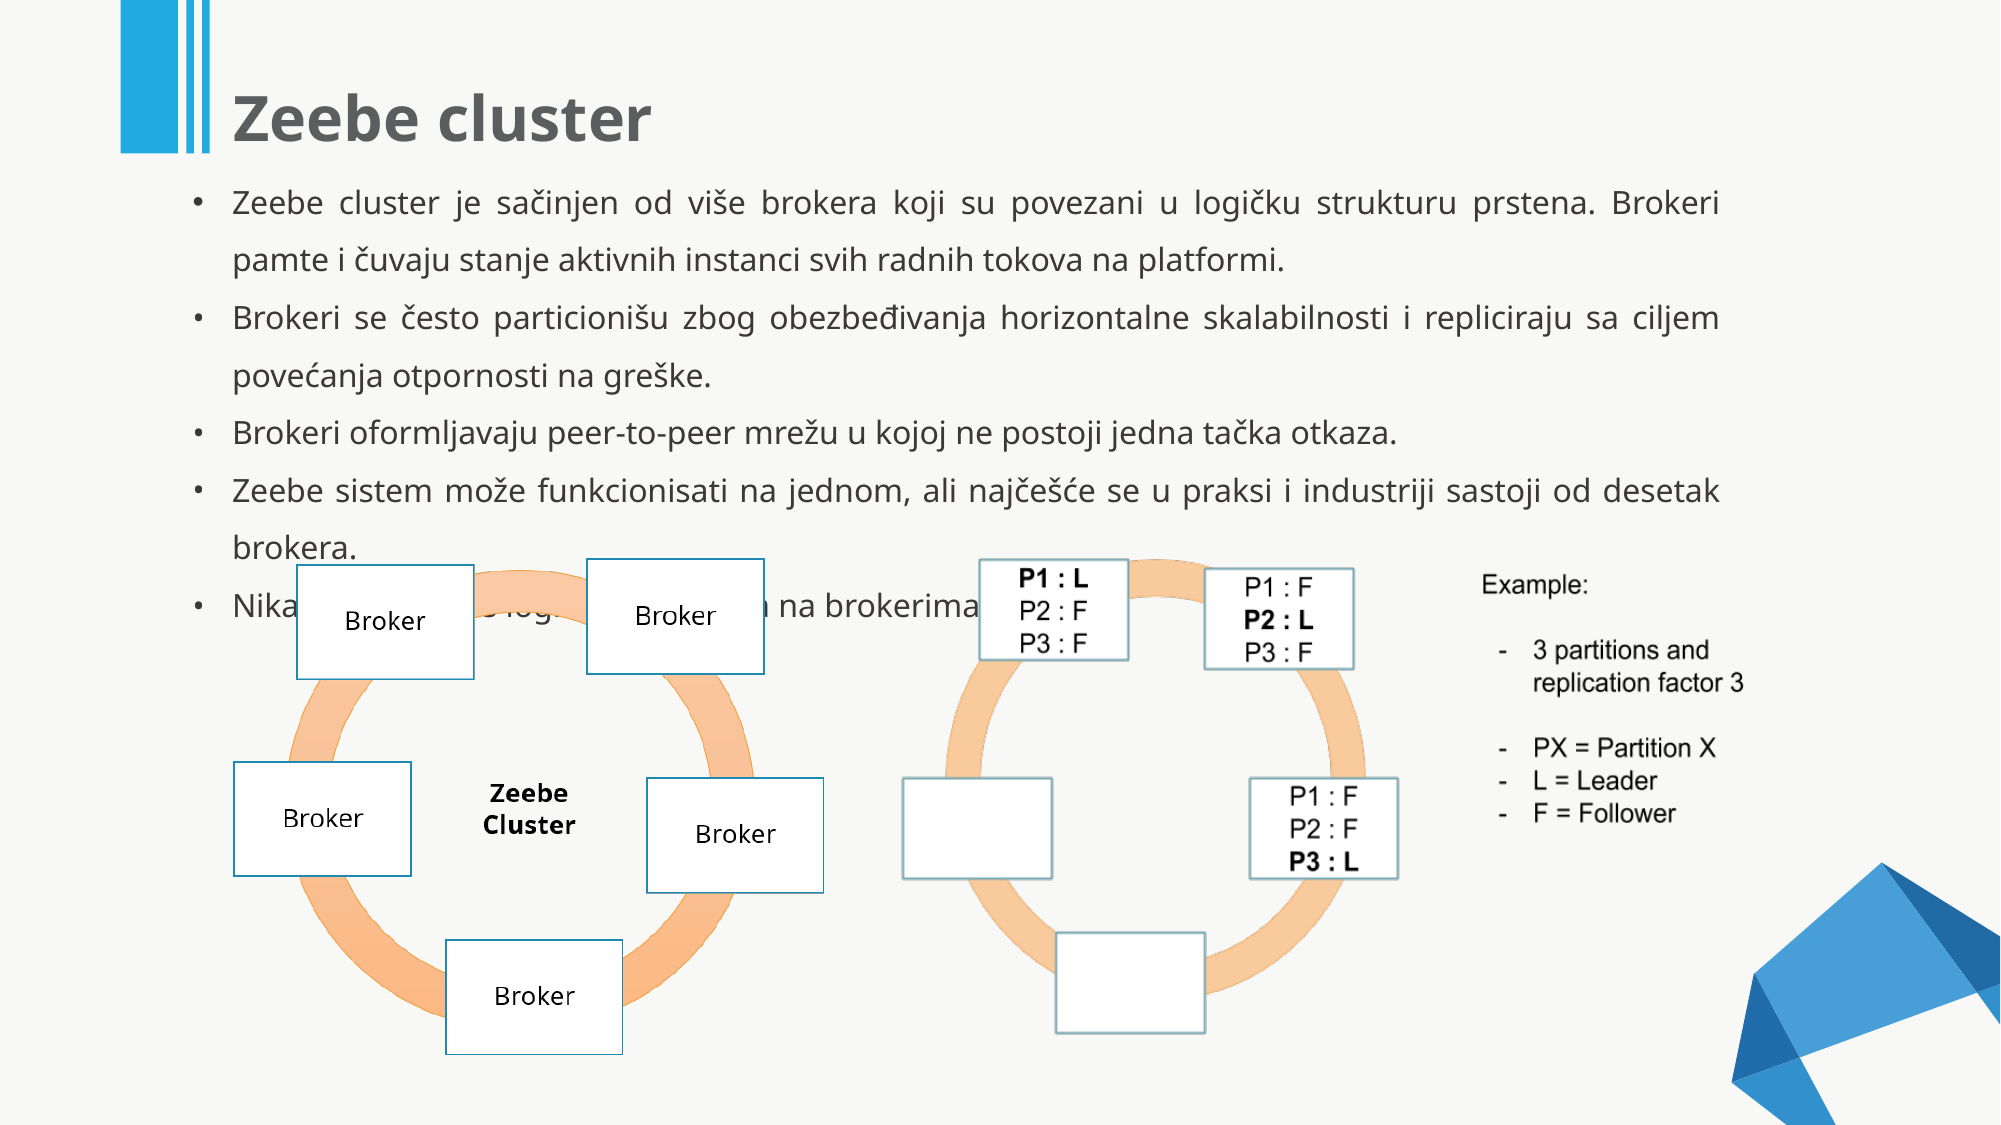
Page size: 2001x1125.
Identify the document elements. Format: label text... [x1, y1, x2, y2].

text_box [186, 0, 194, 154]
picture [233, 557, 824, 1055]
text_box [202, 0, 210, 154]
text_box Zeebe cluster je sačinjen od više brokera koji su povezani u logičku strukturu prstena. Brokeri pamte i čuvaju stanje aktivnih instanci svih radnih tokova na platformi. Brokeri se često particionišu zbog obezbeđivanja horizontalne skalabilnosti i repliciraju sa ciljem povećanja otpornosti na greške. Brokeri oformljavaju peer-to-peer mrežu u kojoj ne postoji jedna tačka otkaza. Zeebe sistem može funkcionisati na jednom, ali najčešće se u praksi i industriji sastoji od desetak brokera. Nikakav vid biznis logike ne izvršava na brokerima! [177, 155, 1738, 632]
text_box [120, 0, 178, 154]
text_box Zeebe cluster [233, 63, 1968, 154]
picture [879, 504, 1769, 1072]
